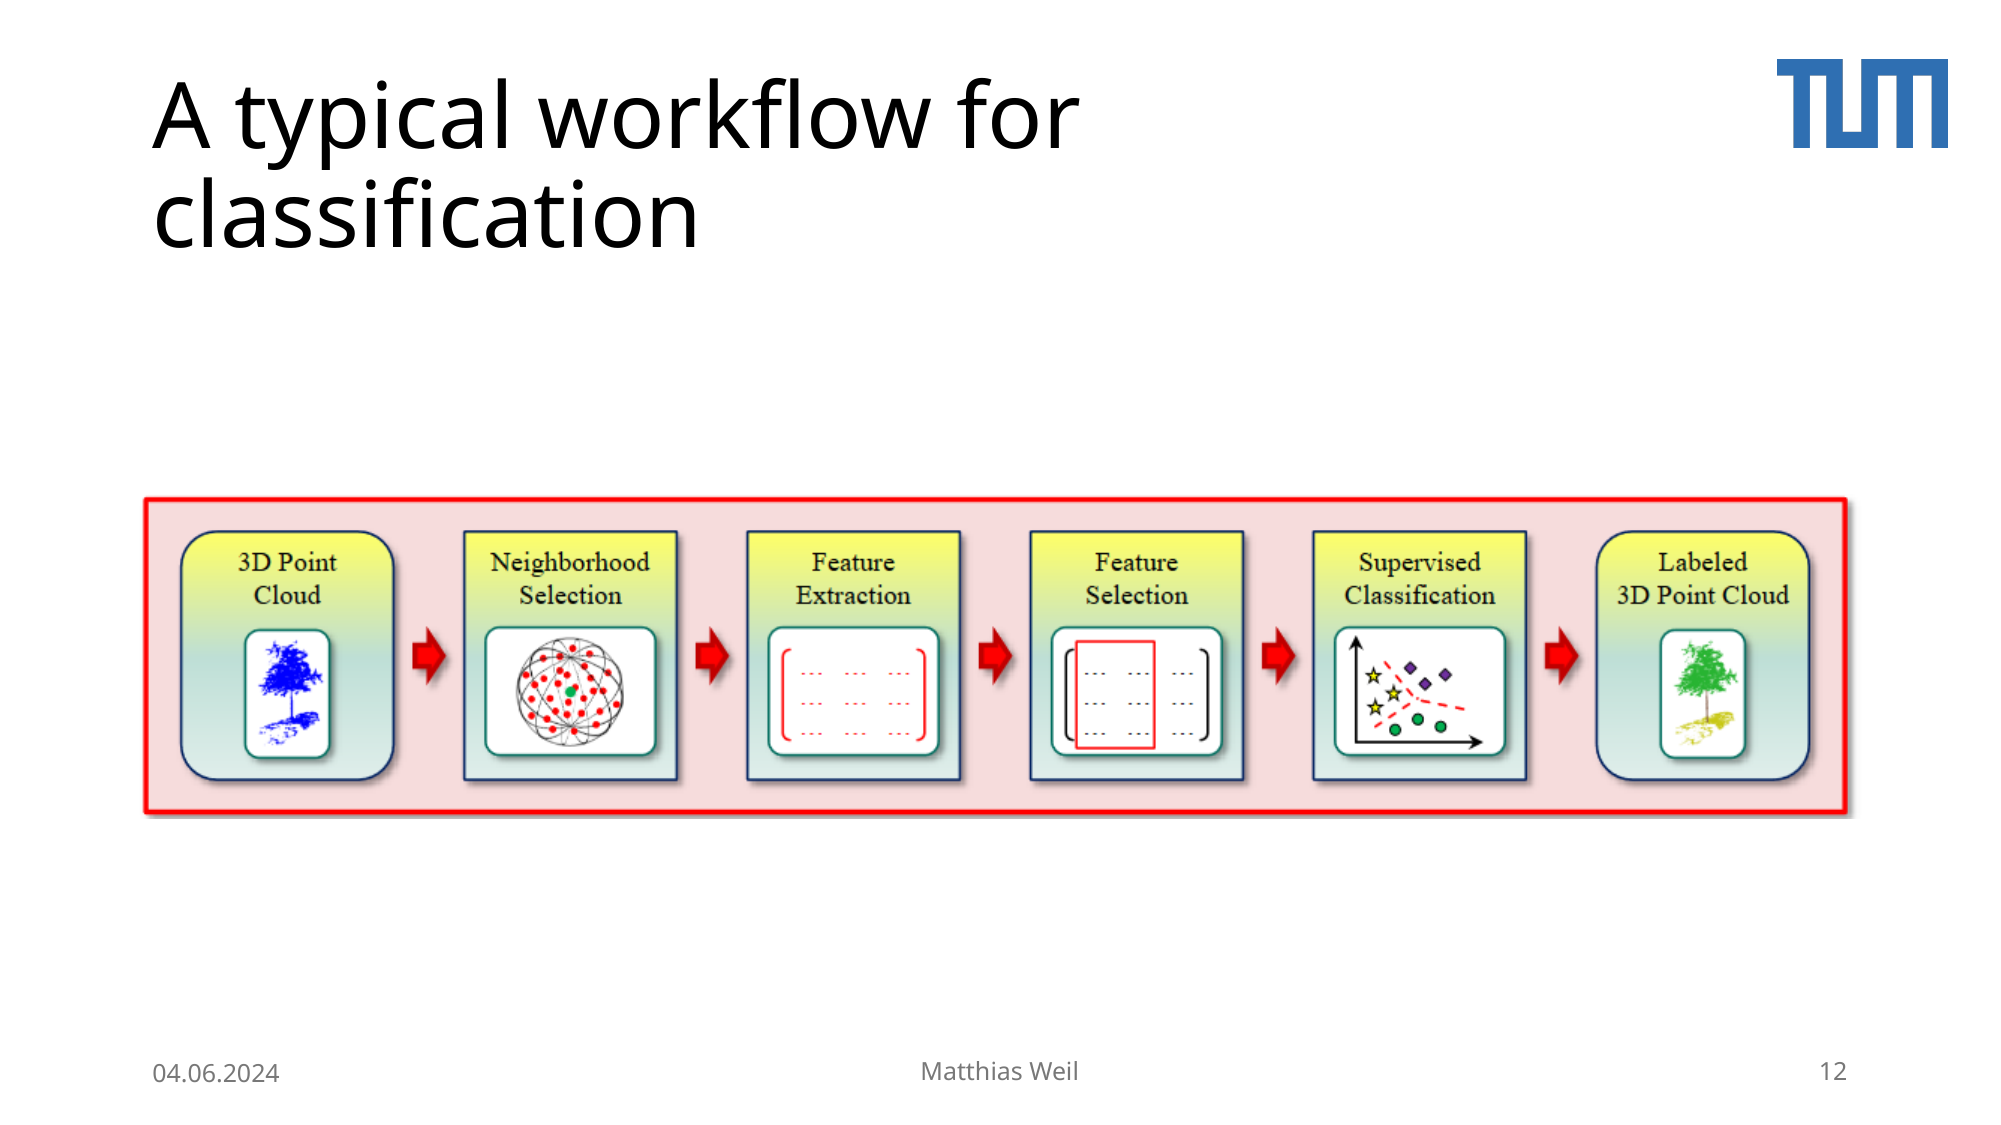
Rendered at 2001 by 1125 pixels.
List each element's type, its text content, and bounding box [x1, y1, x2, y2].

picture [1777, 59, 1948, 148]
footer Matthias Weil [662, 1042, 1338, 1103]
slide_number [137, 1042, 588, 1103]
slide_number 12 [1412, 1042, 1863, 1103]
title A typical workflow for classification [137, 59, 1565, 278]
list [136, 493, 1863, 820]
